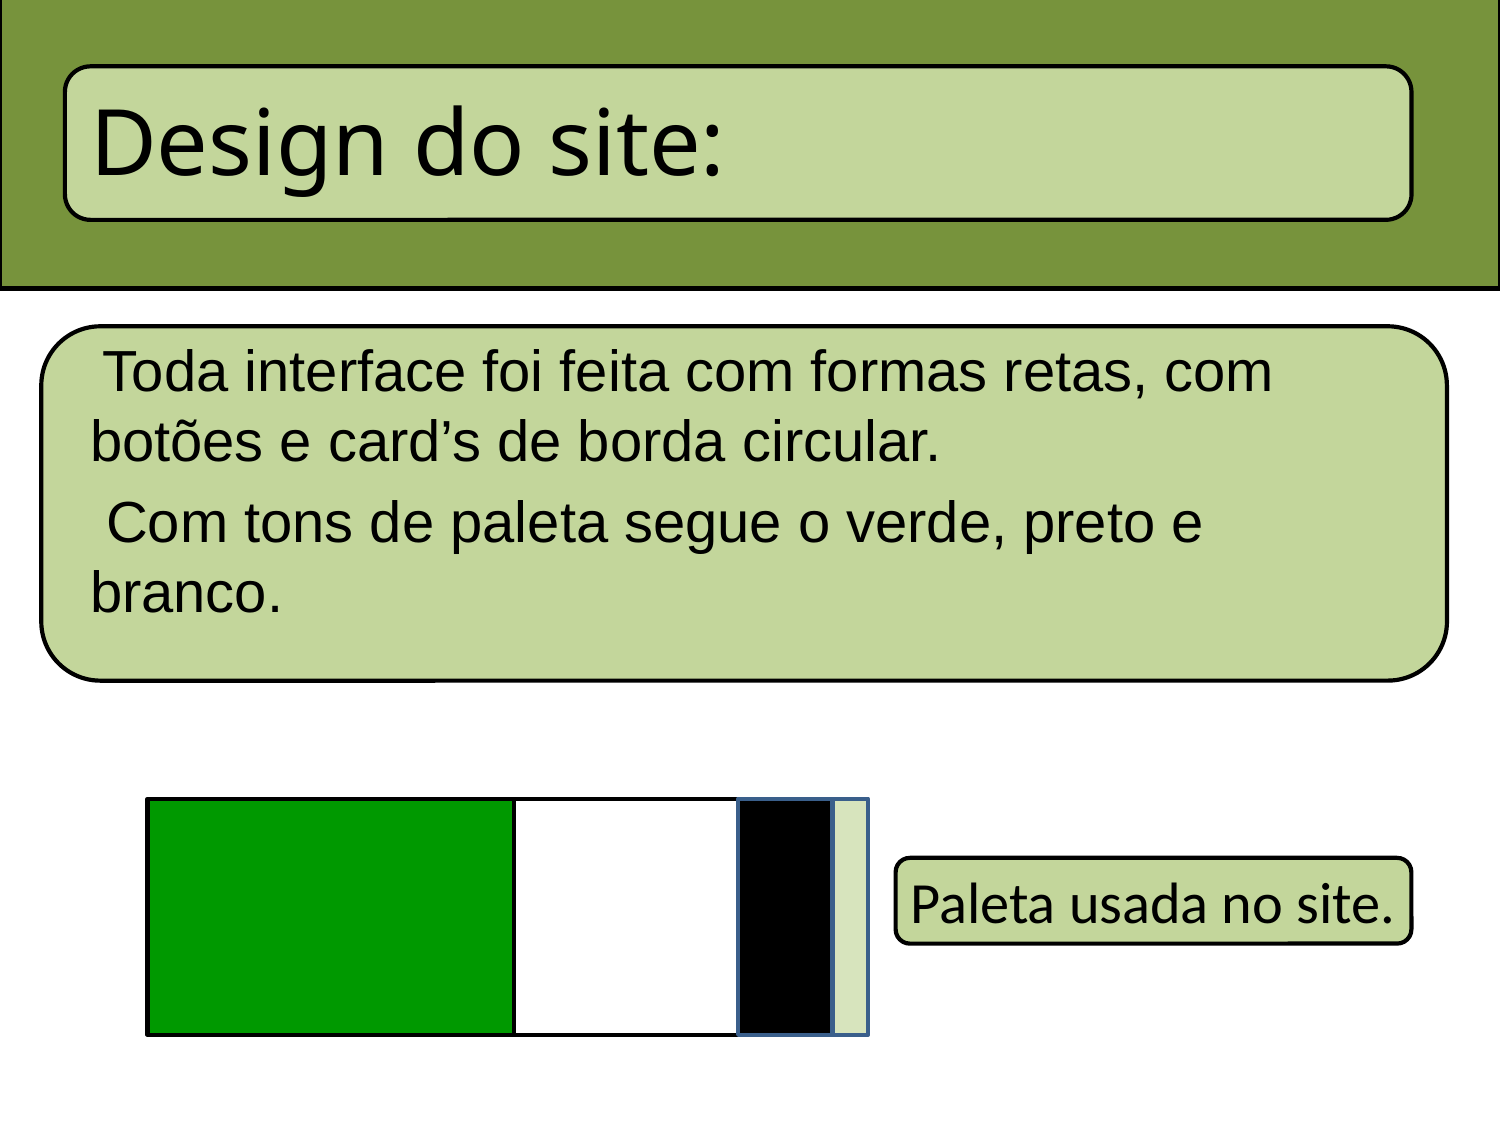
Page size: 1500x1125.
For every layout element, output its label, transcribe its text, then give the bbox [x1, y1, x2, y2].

text_box [62, 69, 75, 218]
text_box [39, 329, 1450, 683]
title Design do site: [75, 45, 1117, 233]
text_box [0, 0, 1500, 291]
text_box Paleta usada no site. [895, 857, 1412, 943]
text_box [736, 797, 831, 1037]
text_box [831, 797, 870, 1037]
text_box [1117, 64, 1414, 222]
list Toda interface foi feita com formas retas, com botões e card’s de borda circular. Com tons de paleta segue o verde, preto e branco. [75, 326, 1425, 634]
text_box [145, 797, 512, 1037]
text_box [512, 797, 737, 1037]
